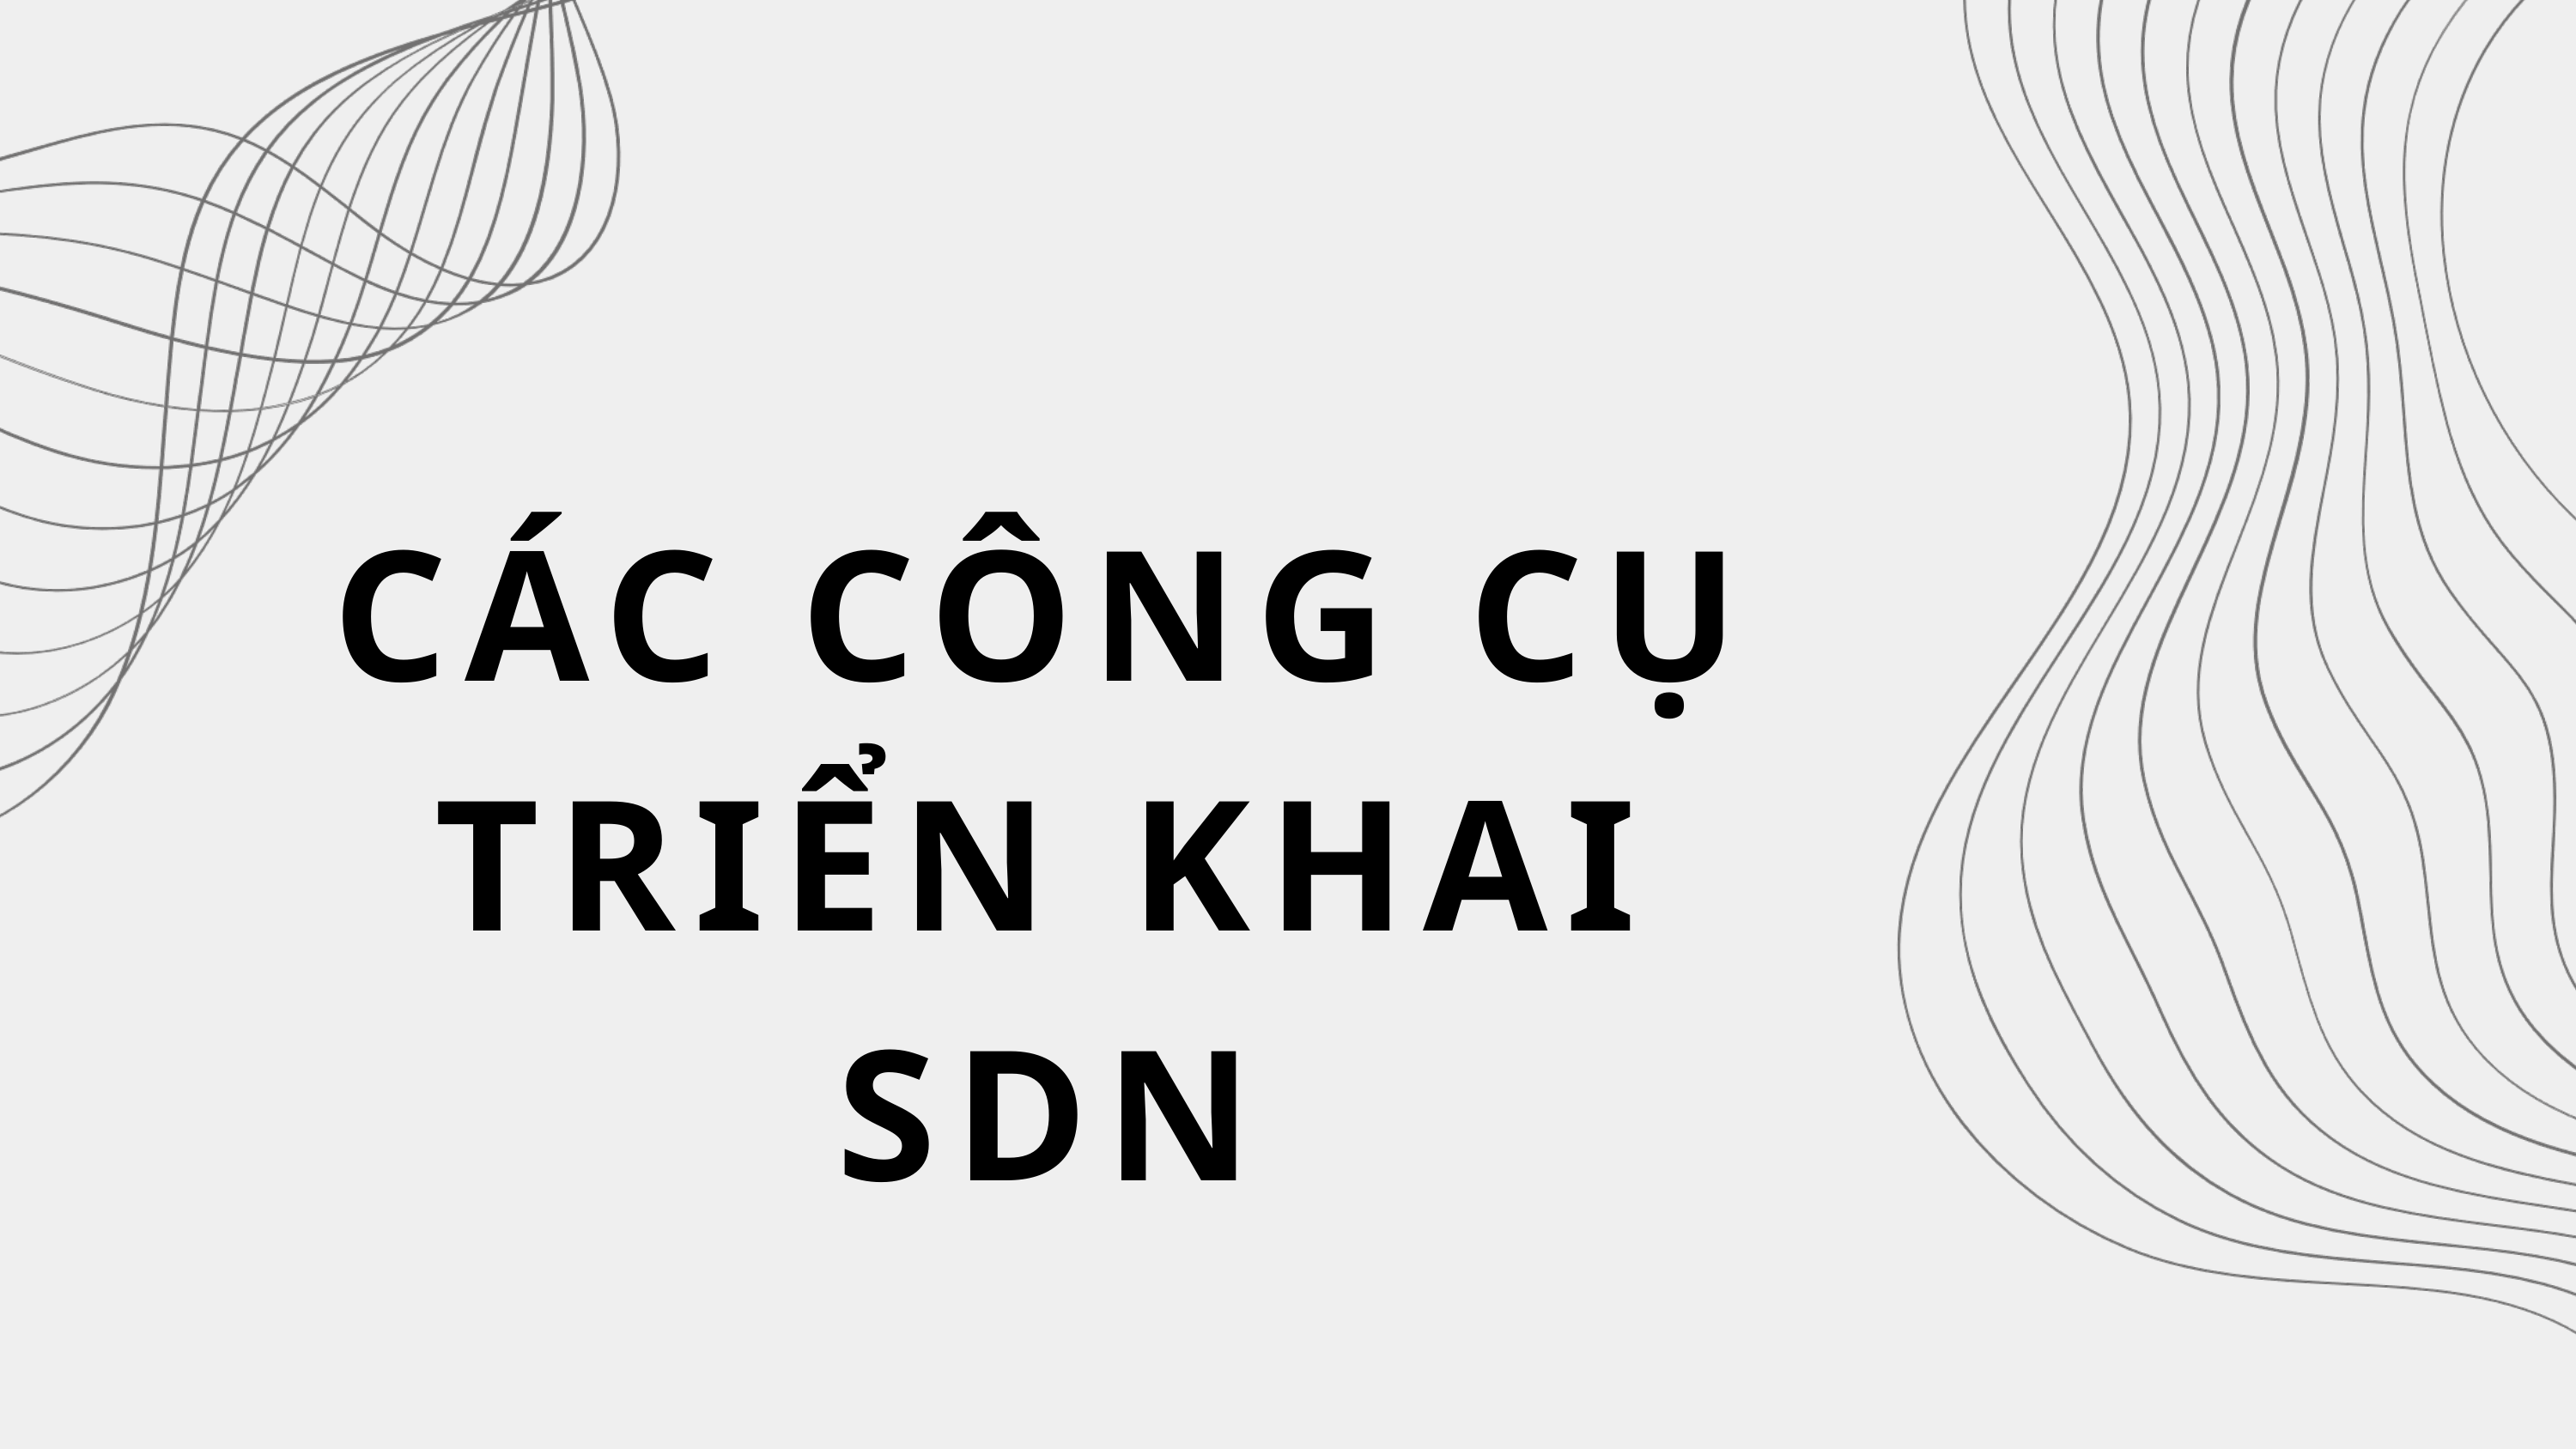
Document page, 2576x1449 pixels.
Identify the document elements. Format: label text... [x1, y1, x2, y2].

text_box CÁC CÔNG CỤ TRIỂN KHAI SDN [196, 468, 1893, 1217]
text_box [0, 0, 1081, 844]
text_box [1893, 0, 2576, 1449]
